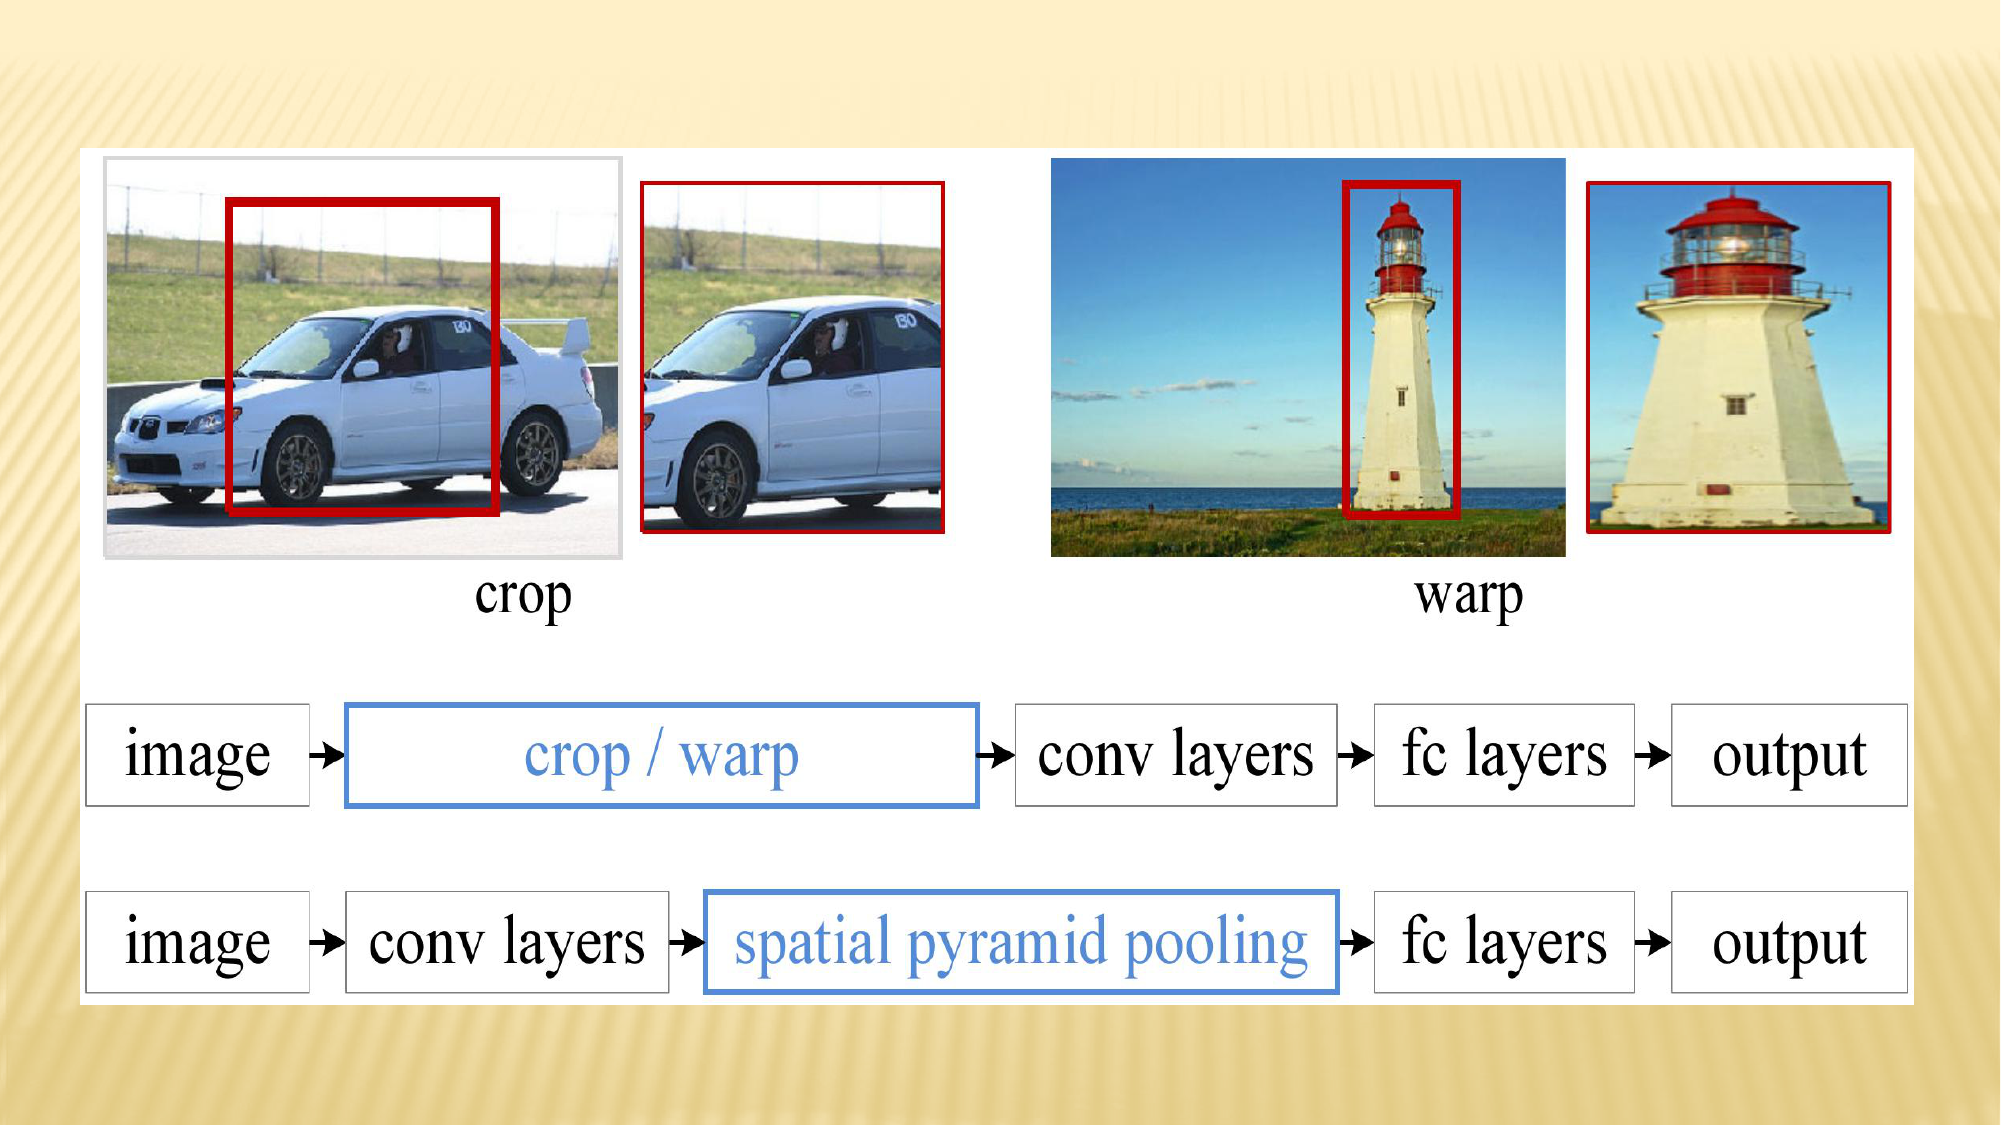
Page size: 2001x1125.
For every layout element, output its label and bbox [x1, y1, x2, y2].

picture [79, 148, 1914, 1005]
